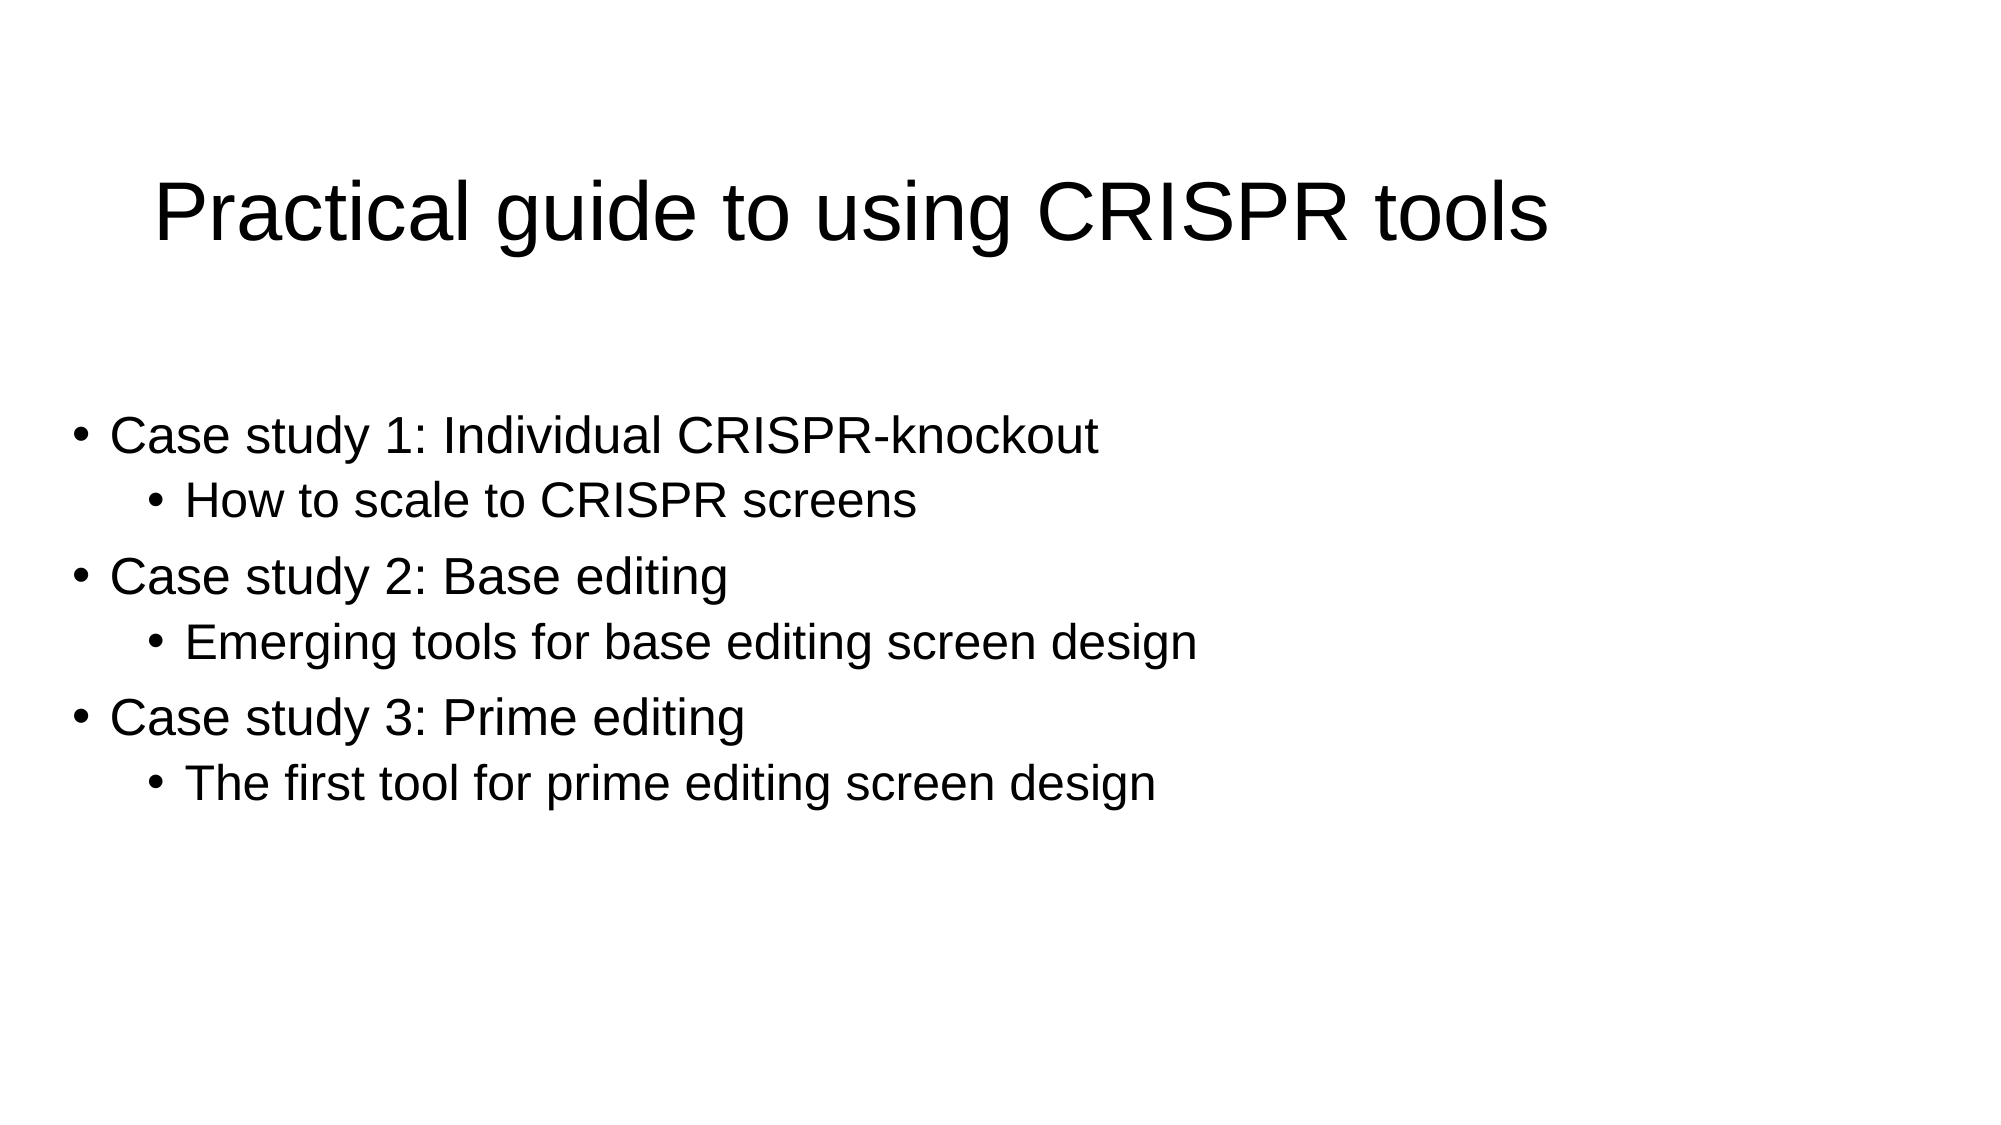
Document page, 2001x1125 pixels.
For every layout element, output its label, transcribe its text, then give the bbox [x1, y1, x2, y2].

text_box Practical guide to using CRISPR tools [138, 149, 1567, 265]
list Case study 1: Individual CRISPR-knockout How to scale to CRISPR screens Case study 2: Base editing Emerging tools for base editing screen design Case study 3: Prime editing The first tool for prime editing screen design [57, 400, 1930, 944]
